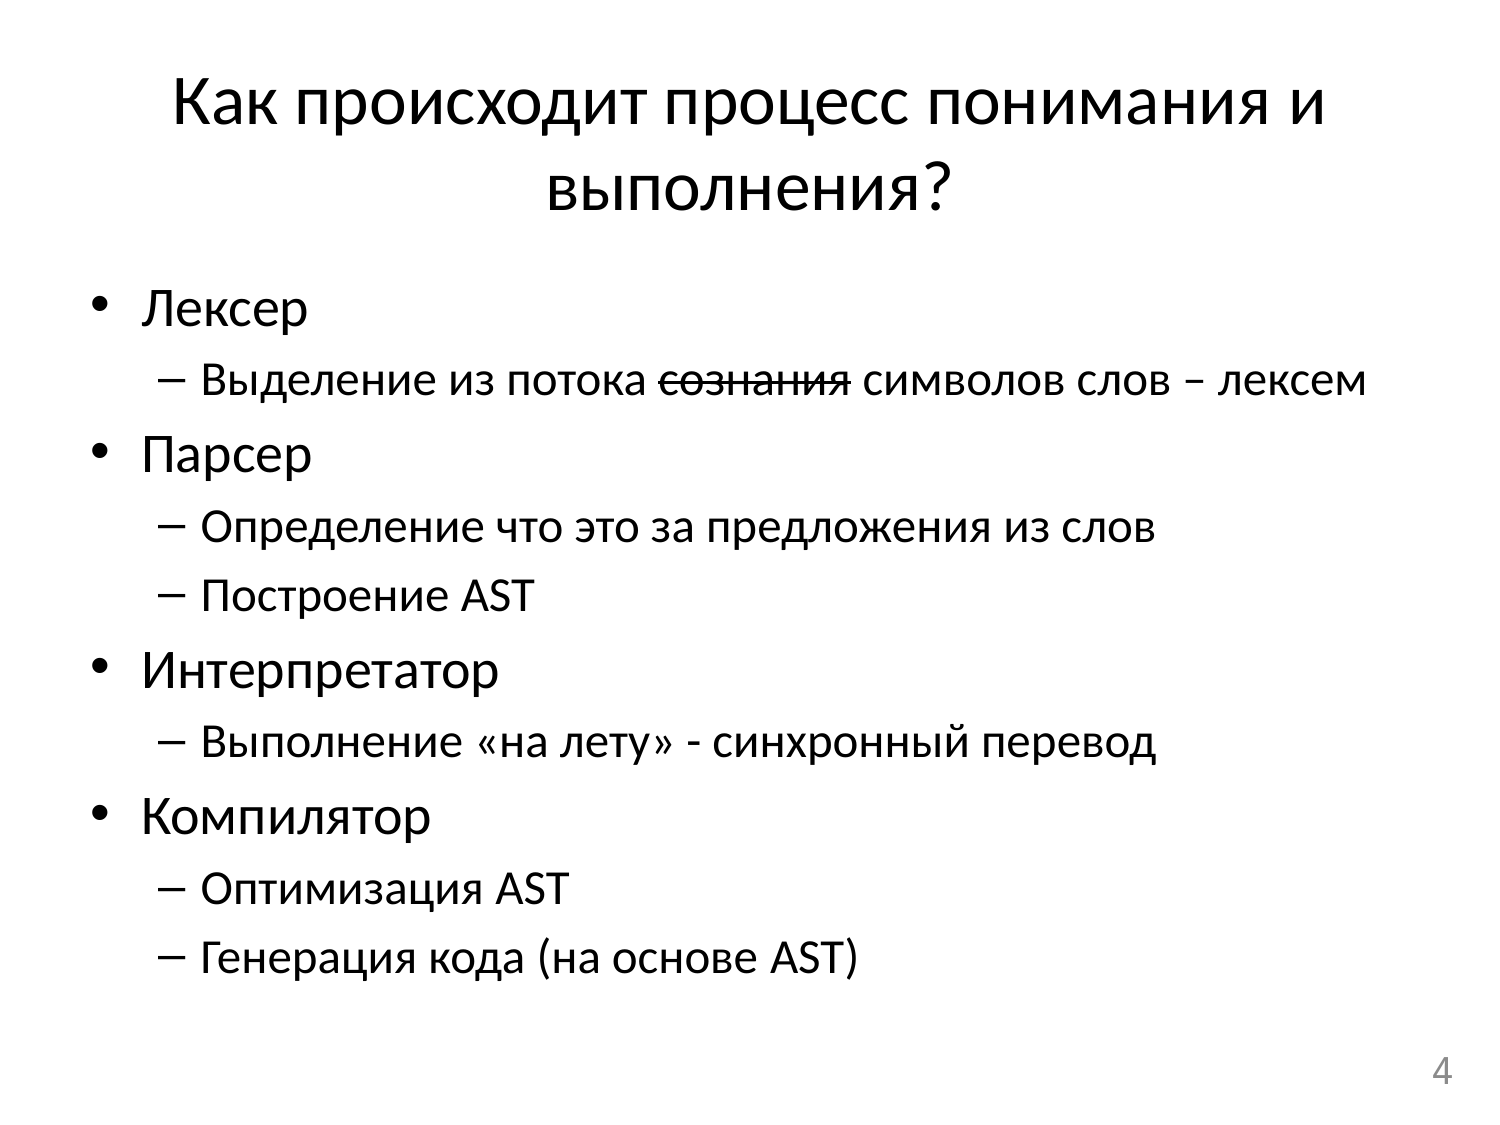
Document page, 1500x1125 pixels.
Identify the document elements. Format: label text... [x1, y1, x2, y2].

list Лексер Выделение из потока сознания символов слов – лексем Парсер Определение что это за предложения из слов Построение AST Интерпретатор Выполнение «на лету» - синхронный перевод Компилятор Оптимизация AST Генерация кода (на основе AST) [75, 262, 1425, 1005]
title Как происходит процесс понимания и выполнения? [75, 45, 1425, 233]
slide_number 4 [1118, 1042, 1469, 1103]
